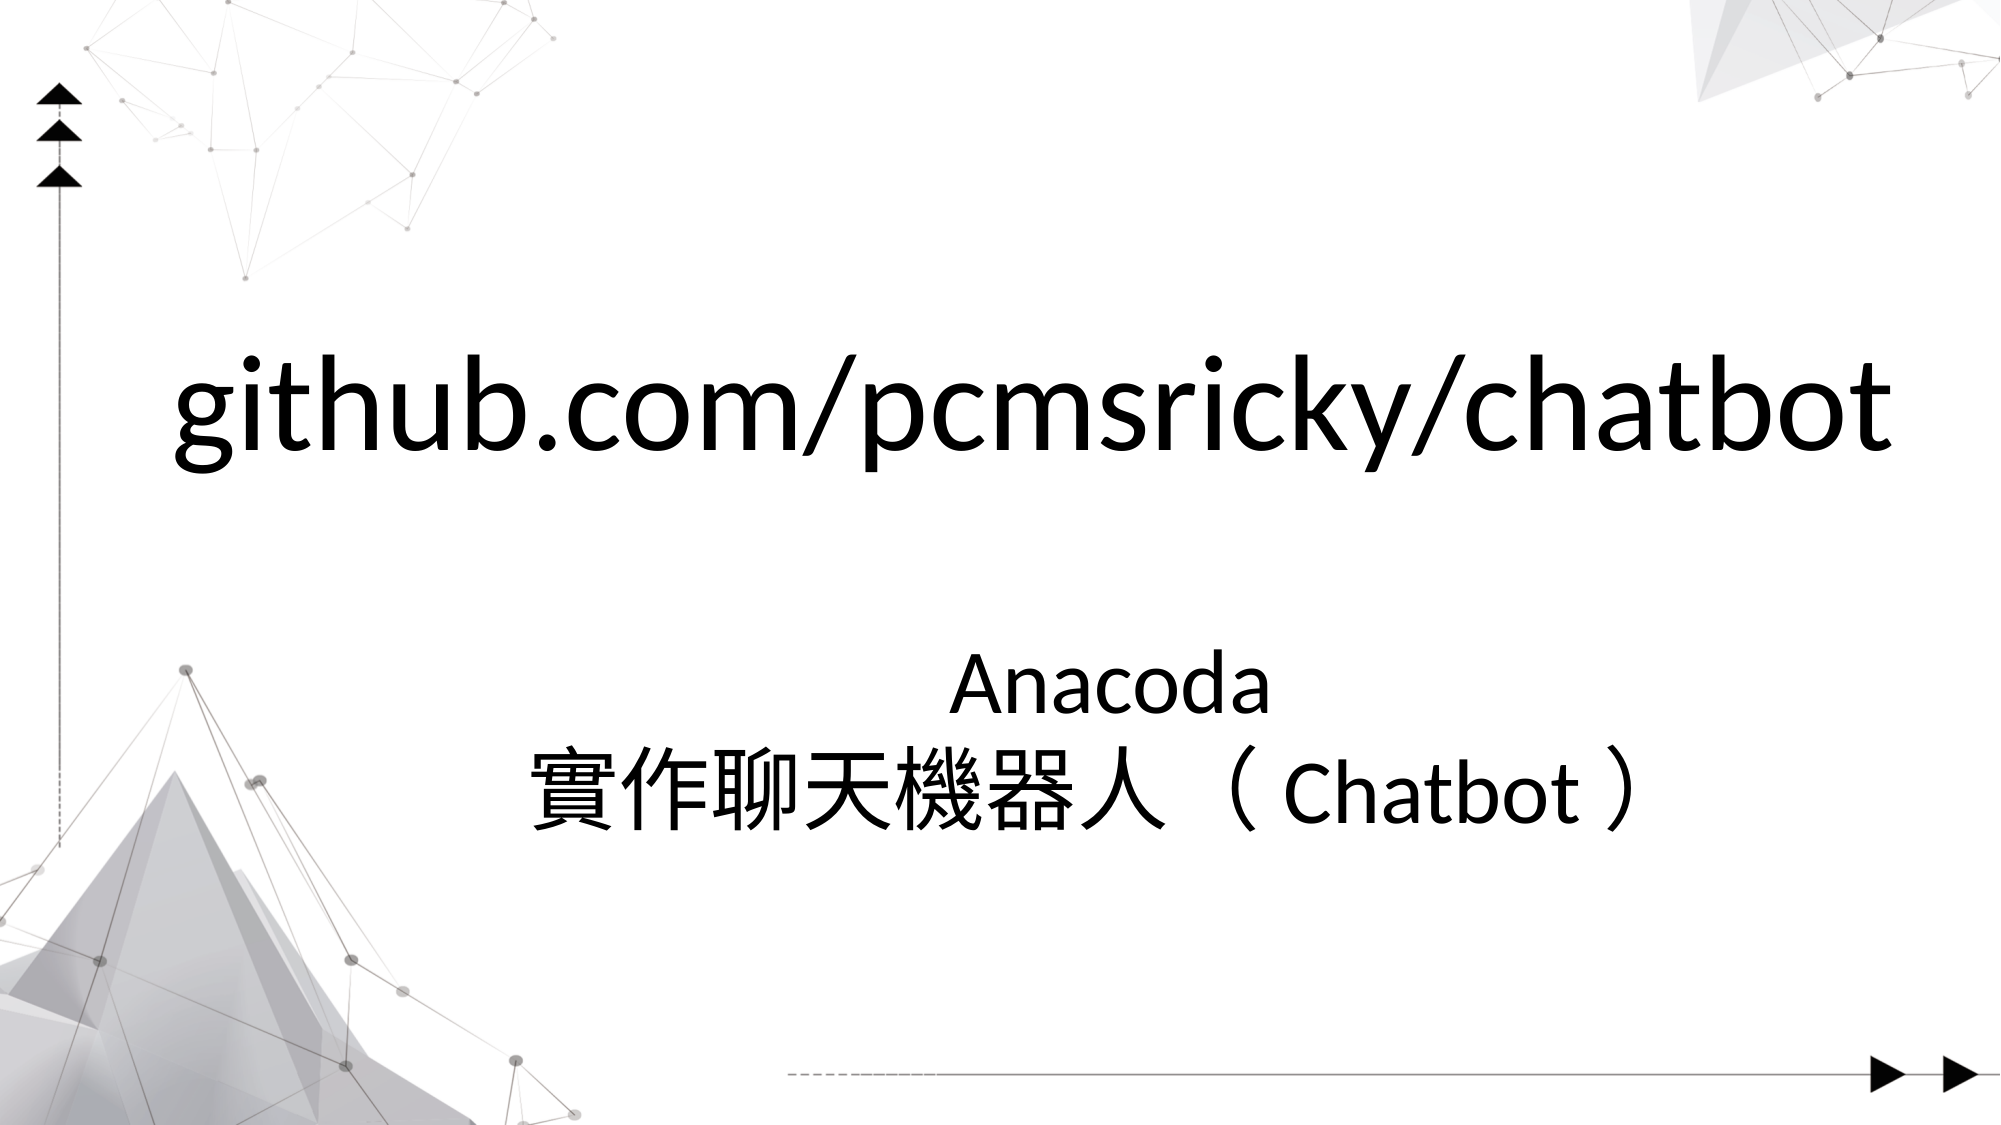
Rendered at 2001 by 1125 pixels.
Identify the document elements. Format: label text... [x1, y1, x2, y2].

picture [0, 0, 2000, 1125]
text_box github.com/pcmsricky/chatbot [156, 305, 1912, 486]
text_box Anacoda 實作聊天機器人（Chatbot） [512, 614, 1711, 850]
